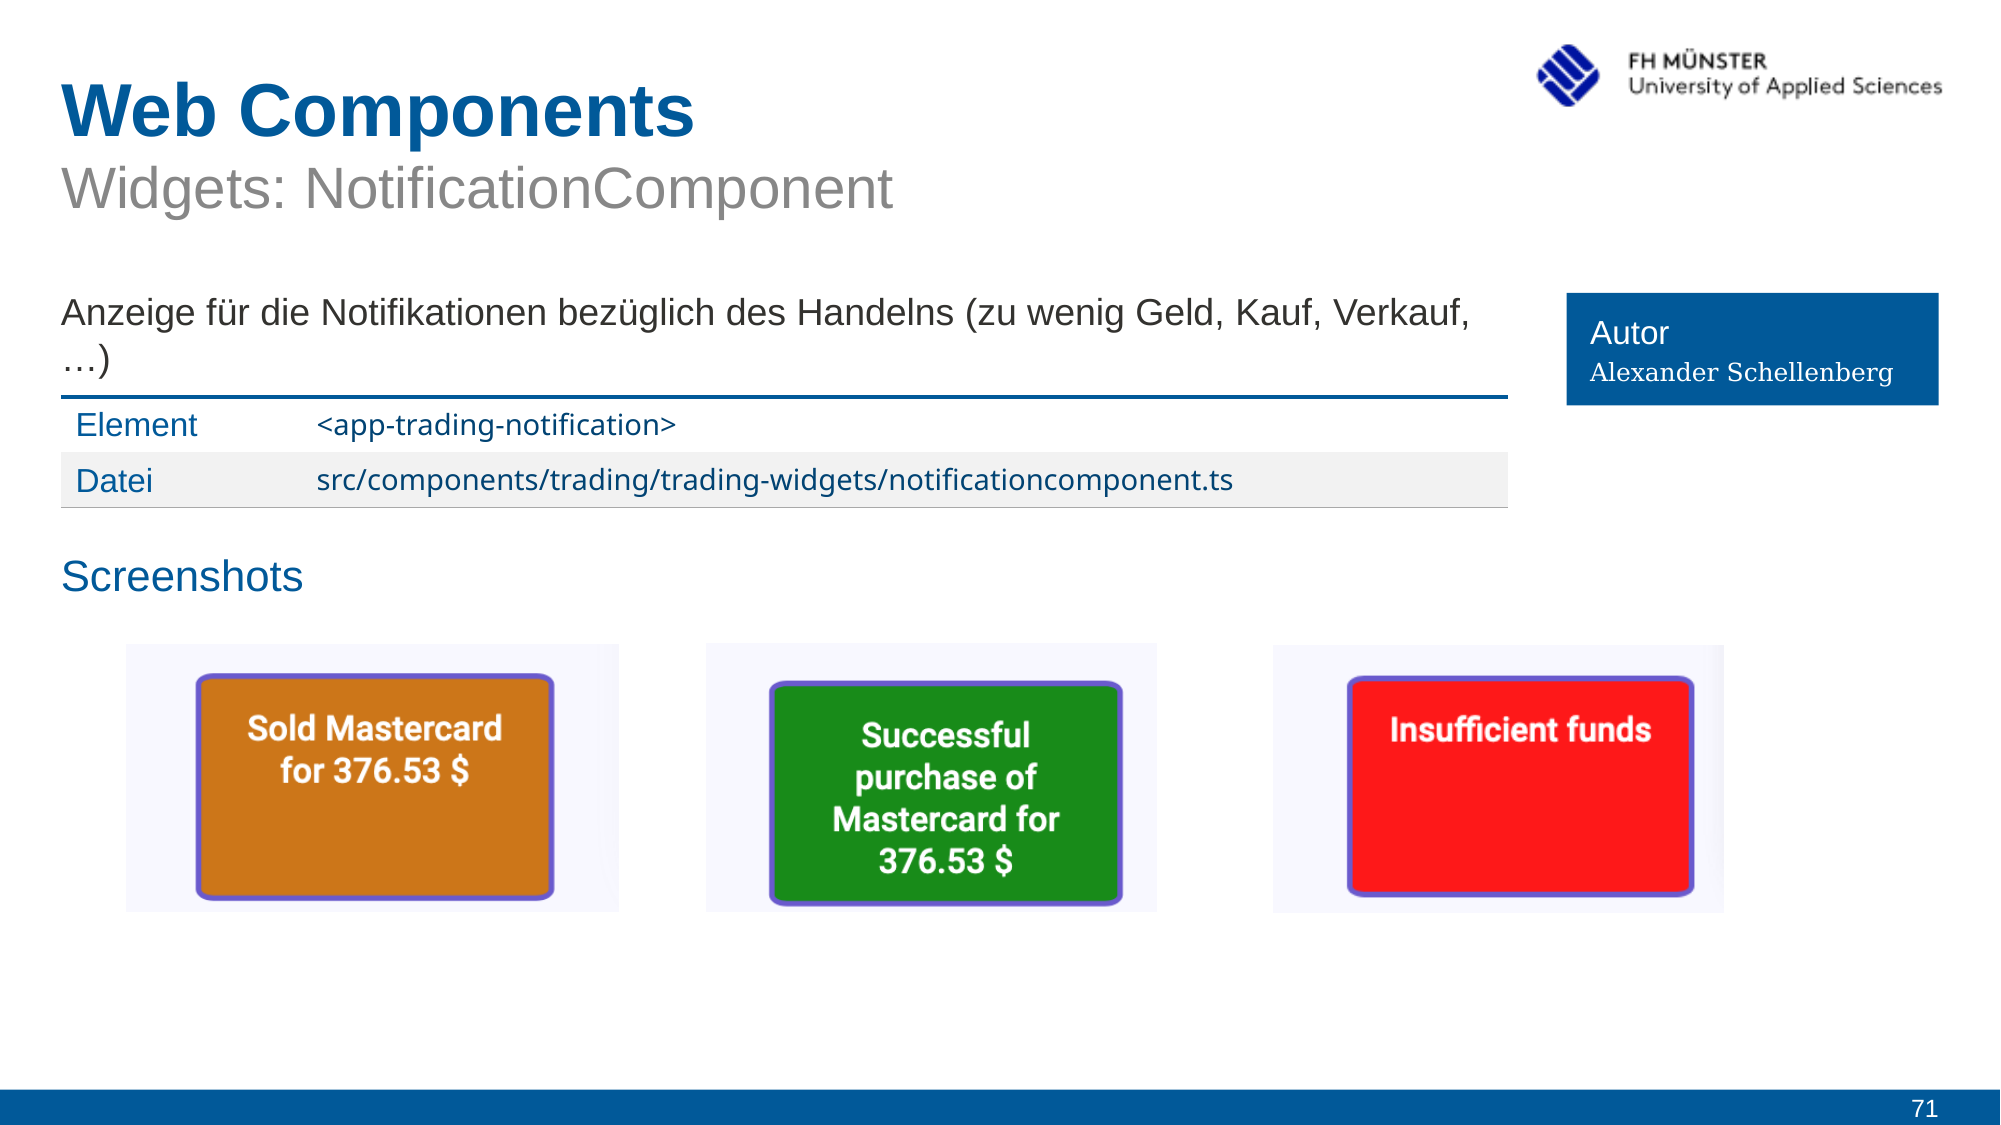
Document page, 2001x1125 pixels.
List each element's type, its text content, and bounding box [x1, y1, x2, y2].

table_cell Datei [61, 452, 302, 507]
text_box [1566, 292, 1939, 406]
text_box Autor [1590, 311, 1916, 352]
picture [1273, 645, 1724, 913]
table_cell src/components/trading/trading-widgets/notificationcomponent.ts [302, 452, 1508, 507]
table_header Element [61, 399, 302, 452]
text_box Alexander Schellenberg [1590, 356, 1916, 387]
text_box Anzeige für die Notifikationen bezüglich des Handelns (zu wenig Geld, Kauf, Verkauf, …) [60, 287, 1508, 379]
table_header <app-trading-notification> [302, 399, 1508, 452]
title Web Components [60, 61, 1508, 143]
text_box Screenshots [60, 548, 1508, 601]
picture [706, 643, 1157, 912]
picture [126, 644, 619, 913]
list Widgets: NotificationComponent [60, 143, 1508, 226]
